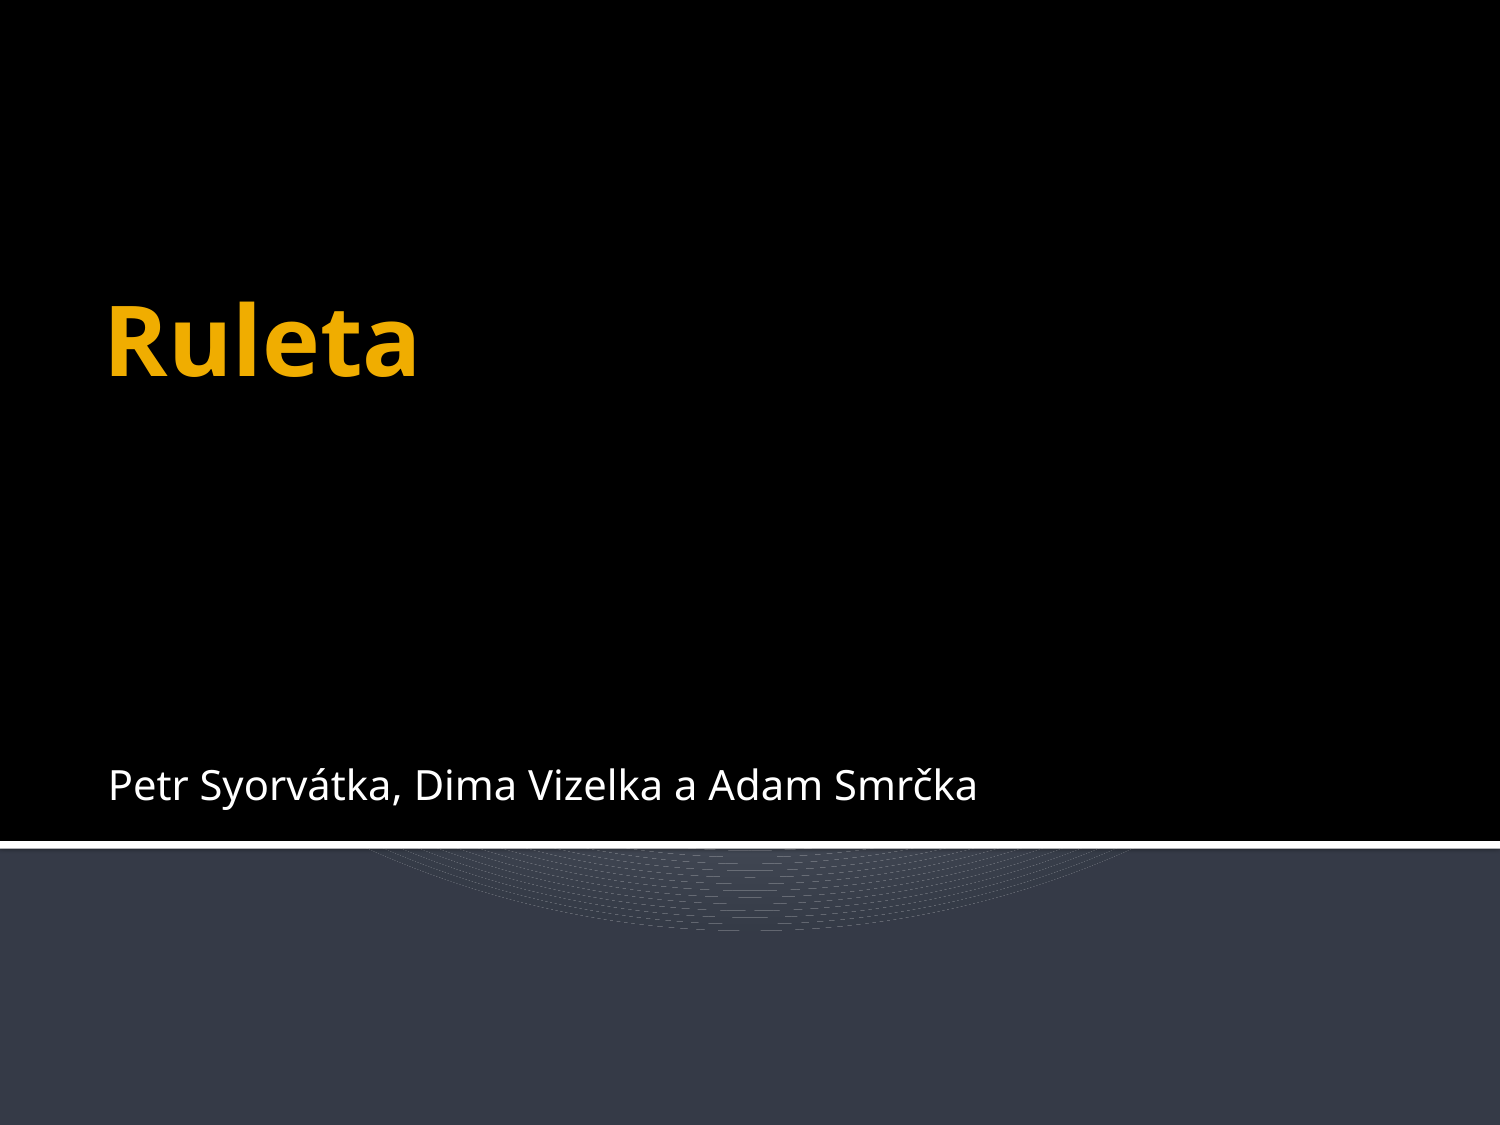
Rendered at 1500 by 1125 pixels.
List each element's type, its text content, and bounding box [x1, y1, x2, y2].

subtitle Petr Syorvátka, Dima Vizelka a Adam Smrčka [88, 562, 1414, 809]
title Ruleta [88, 278, 1414, 554]
